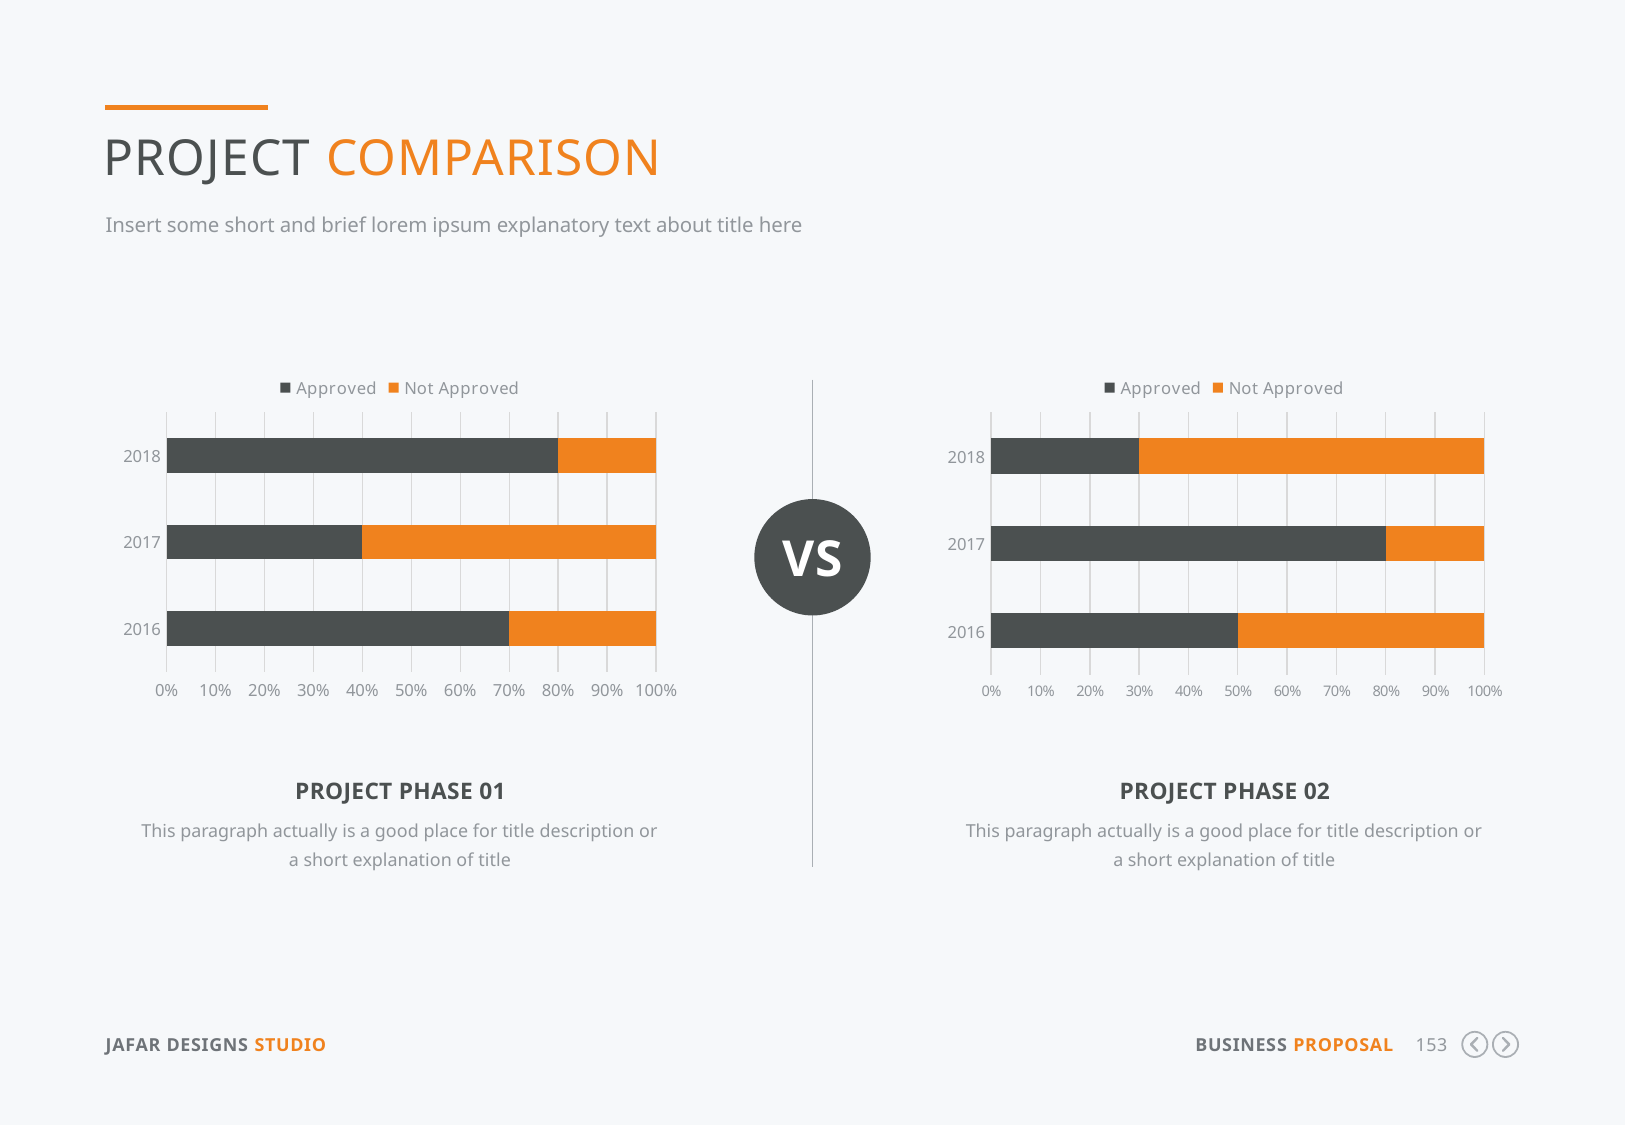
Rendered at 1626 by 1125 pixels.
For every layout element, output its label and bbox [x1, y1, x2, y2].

text_box [138, 776, 663, 804]
text_box [138, 813, 663, 870]
text_box [753, 379, 872, 868]
chart [935, 359, 1514, 709]
list [103, 125, 1518, 188]
list [105, 209, 1519, 241]
text_box [962, 813, 1487, 870]
text_box [962, 776, 1487, 804]
chart [111, 359, 689, 709]
